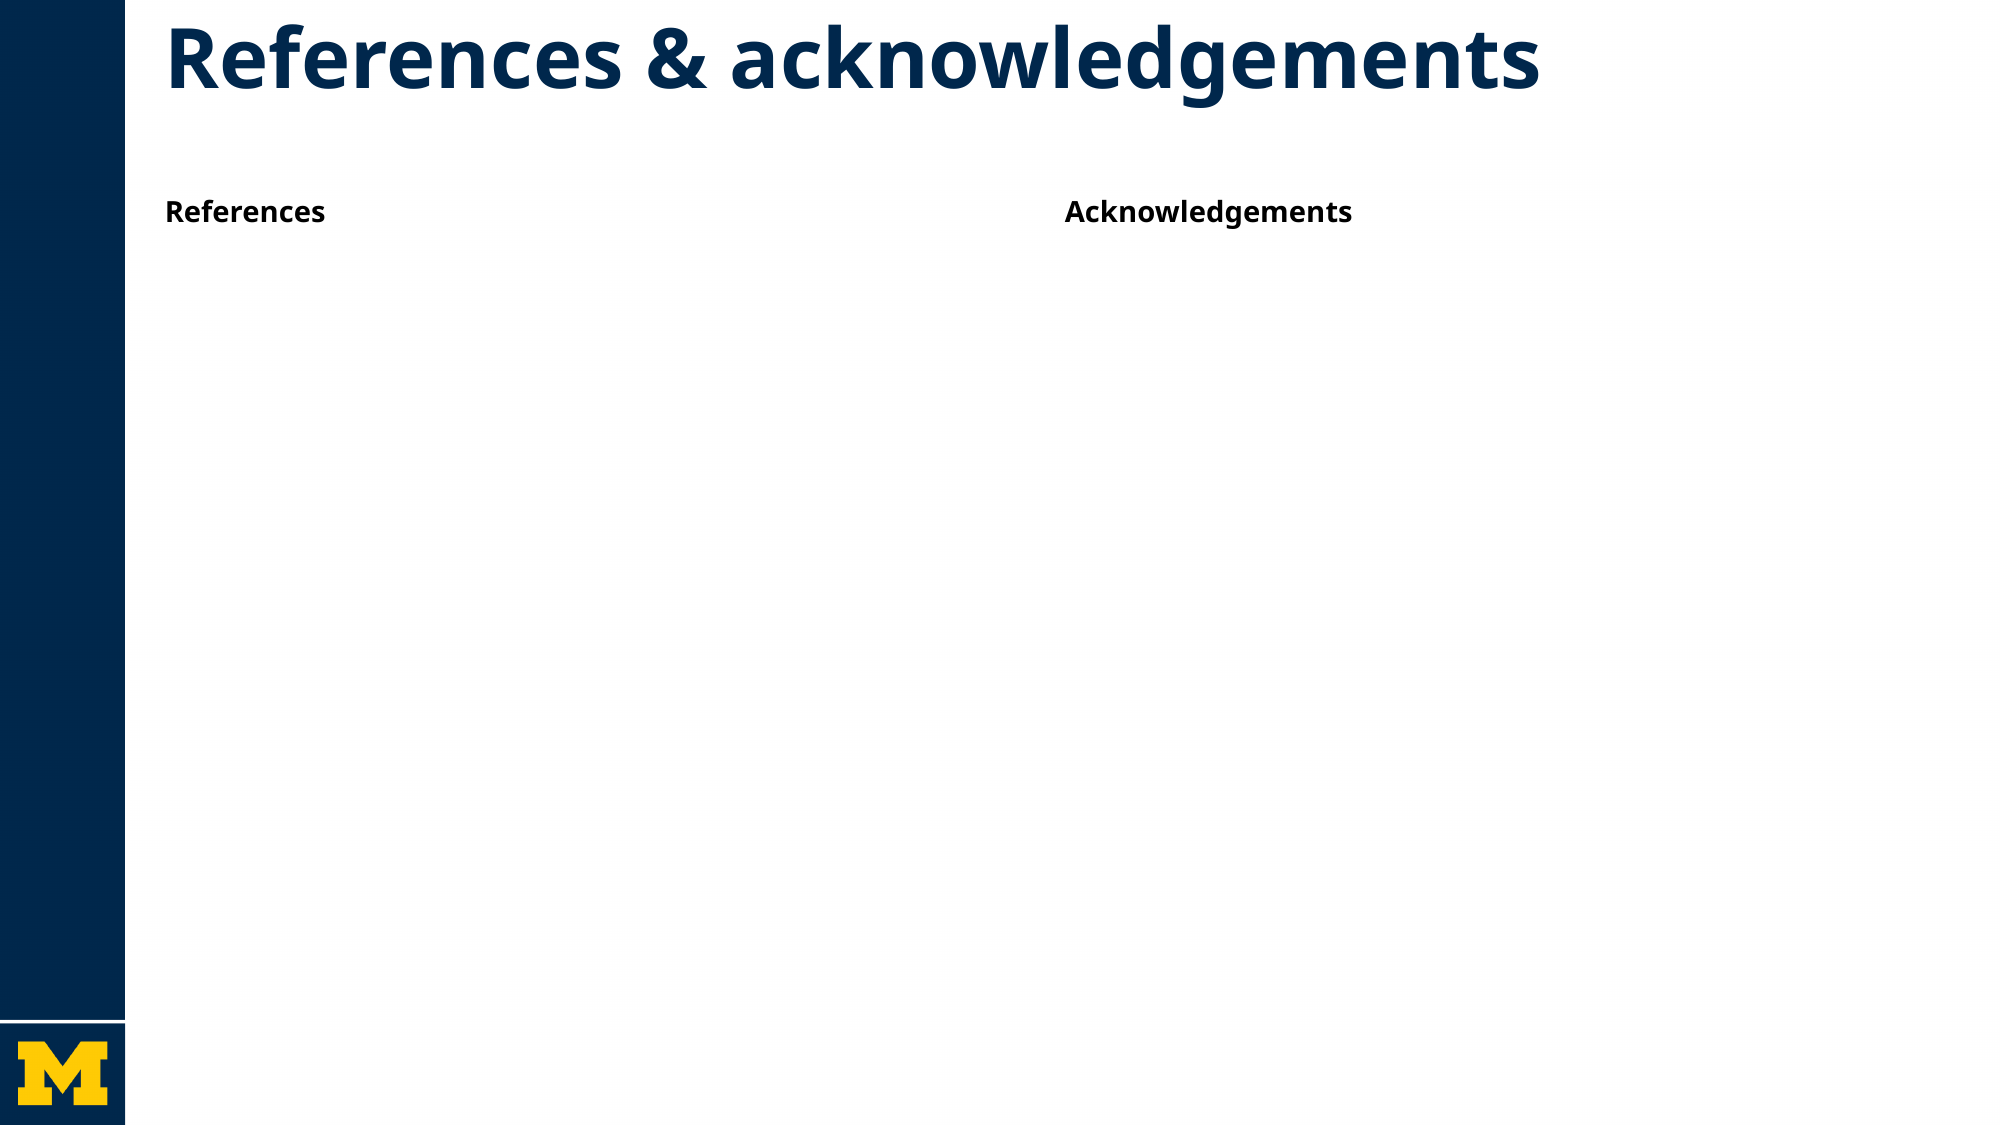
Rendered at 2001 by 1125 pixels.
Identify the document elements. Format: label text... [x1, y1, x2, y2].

title Future Enhancement References & acknowledgements [150, 0, 1628, 114]
picture [0, 0, 2000, 1125]
list Acknowledgements [1050, 190, 1875, 1012]
list References [150, 190, 975, 1012]
